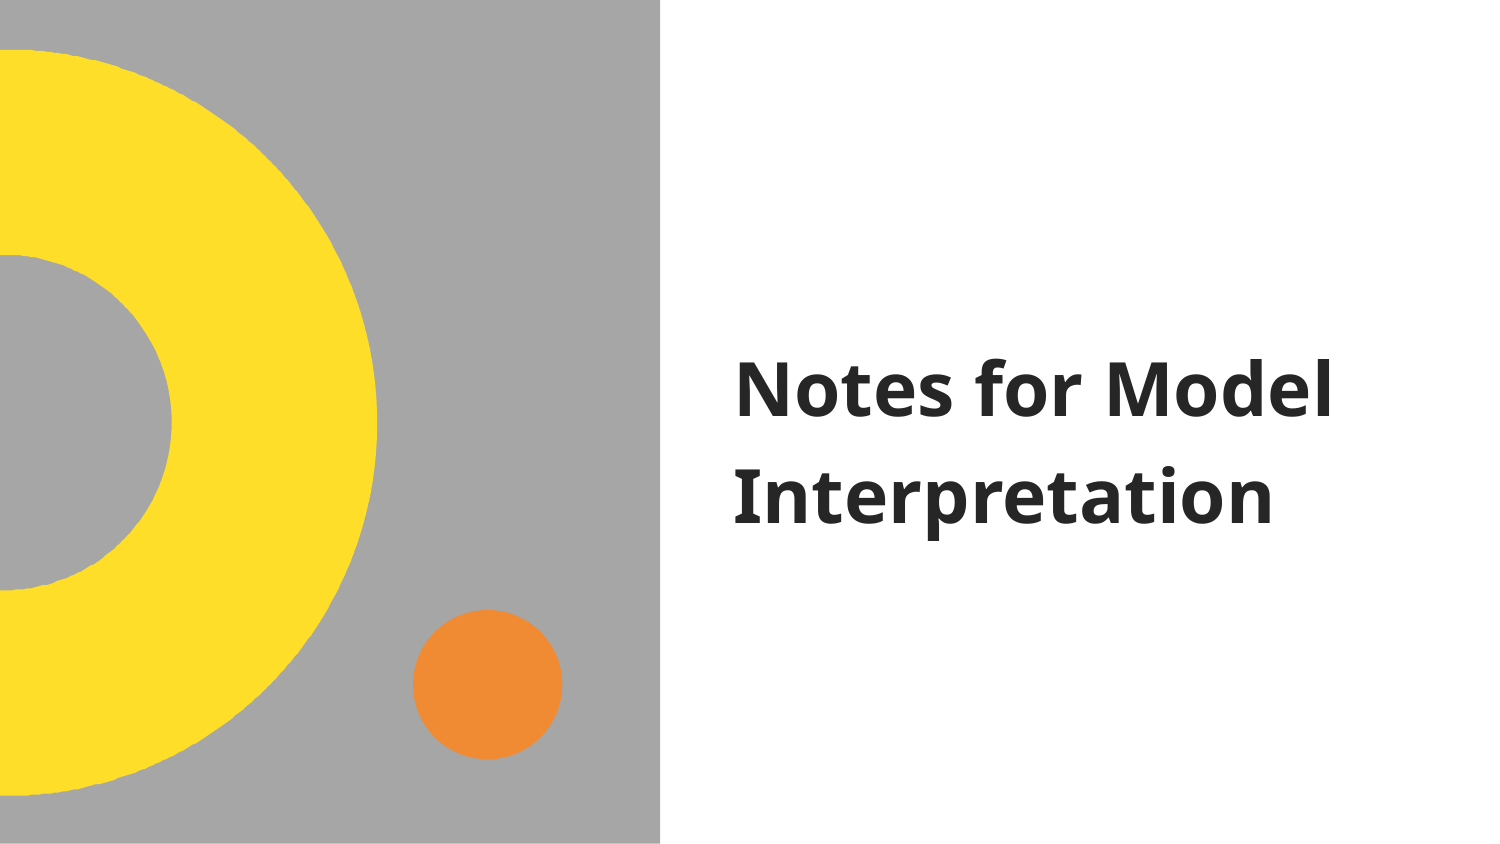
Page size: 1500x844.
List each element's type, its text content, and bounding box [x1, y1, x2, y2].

title Notes for Model Interpretation [731, 77, 1392, 783]
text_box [0, 0, 661, 844]
